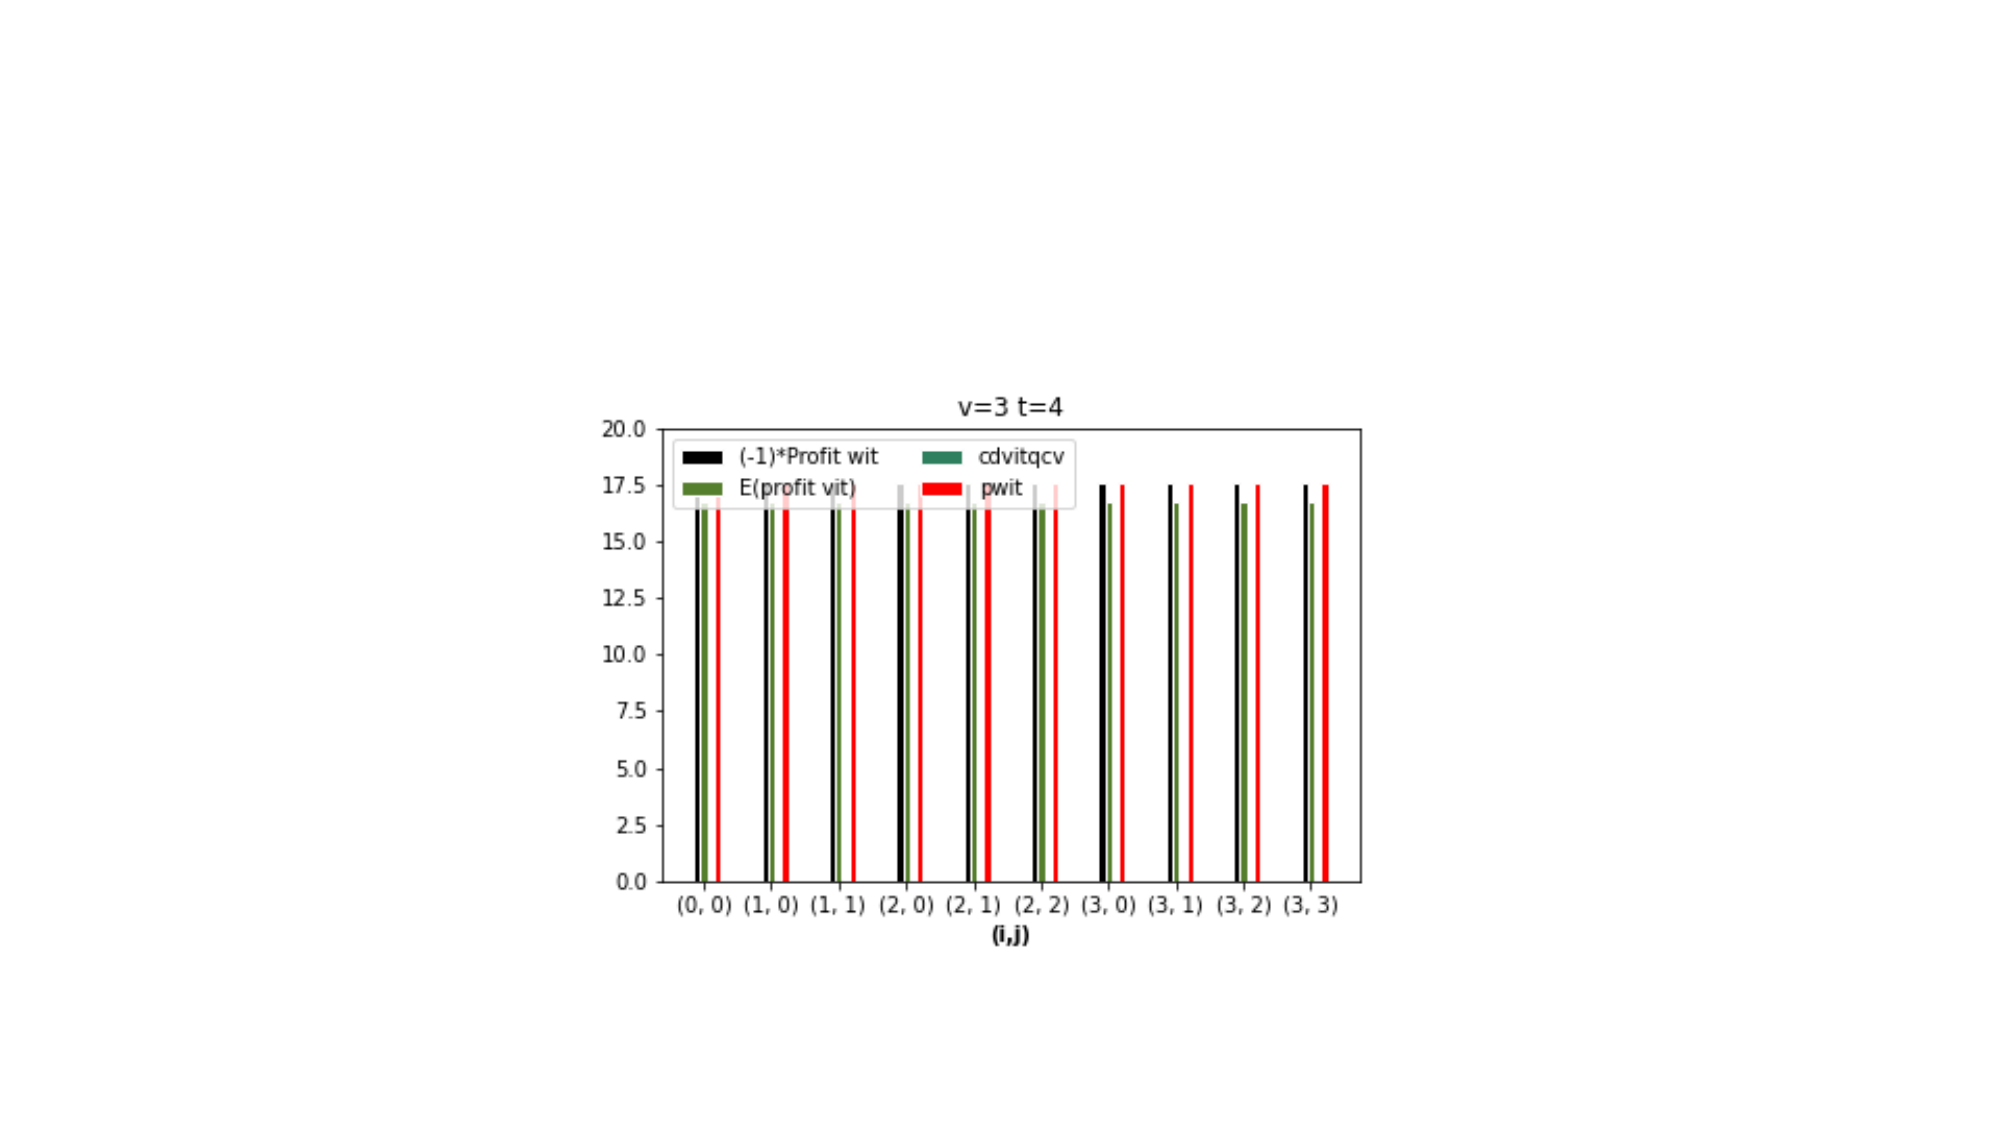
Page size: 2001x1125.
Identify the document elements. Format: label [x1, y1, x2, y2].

list [549, 356, 1450, 957]
